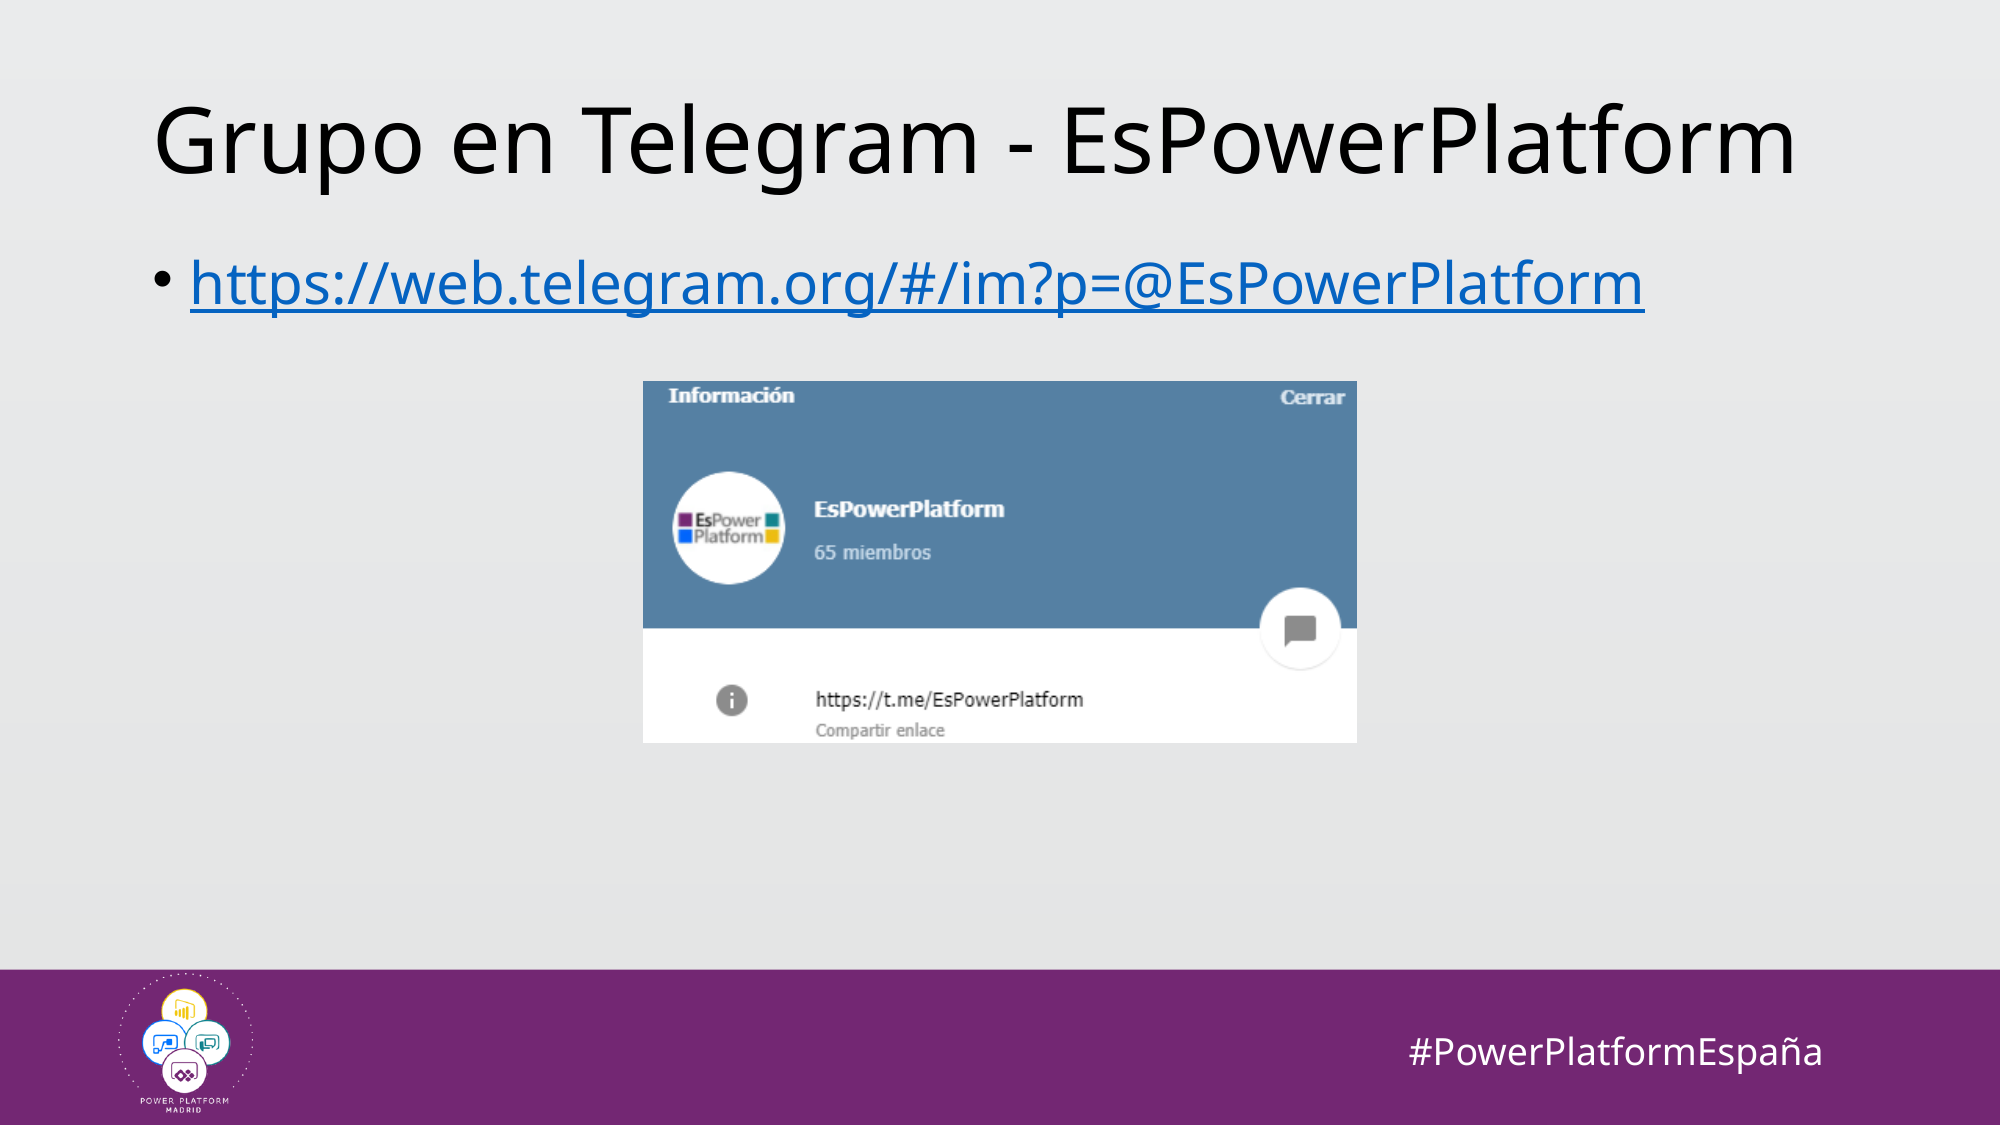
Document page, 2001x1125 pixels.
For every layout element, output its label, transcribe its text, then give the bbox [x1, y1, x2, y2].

picture [643, 381, 1357, 743]
title Grupo en Telegram - EsPowerPlatform [137, 59, 1863, 229]
list https://web.telegram.org/#/im?p=@EsPowerPlatform [137, 239, 1863, 954]
picture [118, 973, 253, 1114]
